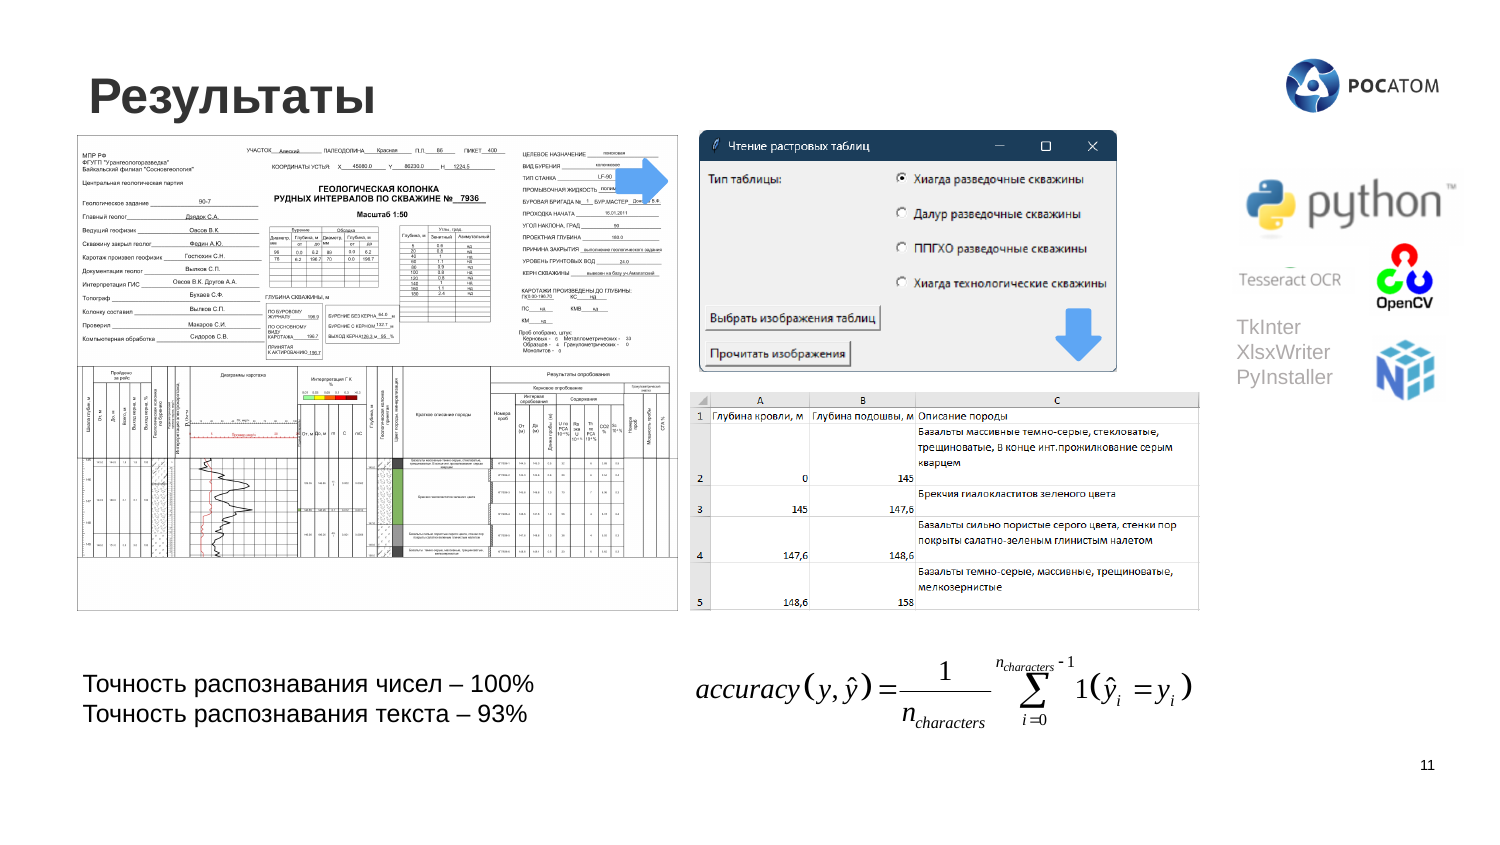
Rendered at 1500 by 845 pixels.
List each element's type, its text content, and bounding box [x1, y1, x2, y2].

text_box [690, 646, 1198, 736]
text_box Точность распознавания чисел – 100% Точность распознавания текста – 93% [67, 659, 685, 735]
title Результаты [88, 70, 1165, 125]
picture [0, 0, 1499, 845]
text_box TkInter XlsxWriter PyInstaller [1221, 306, 1374, 396]
